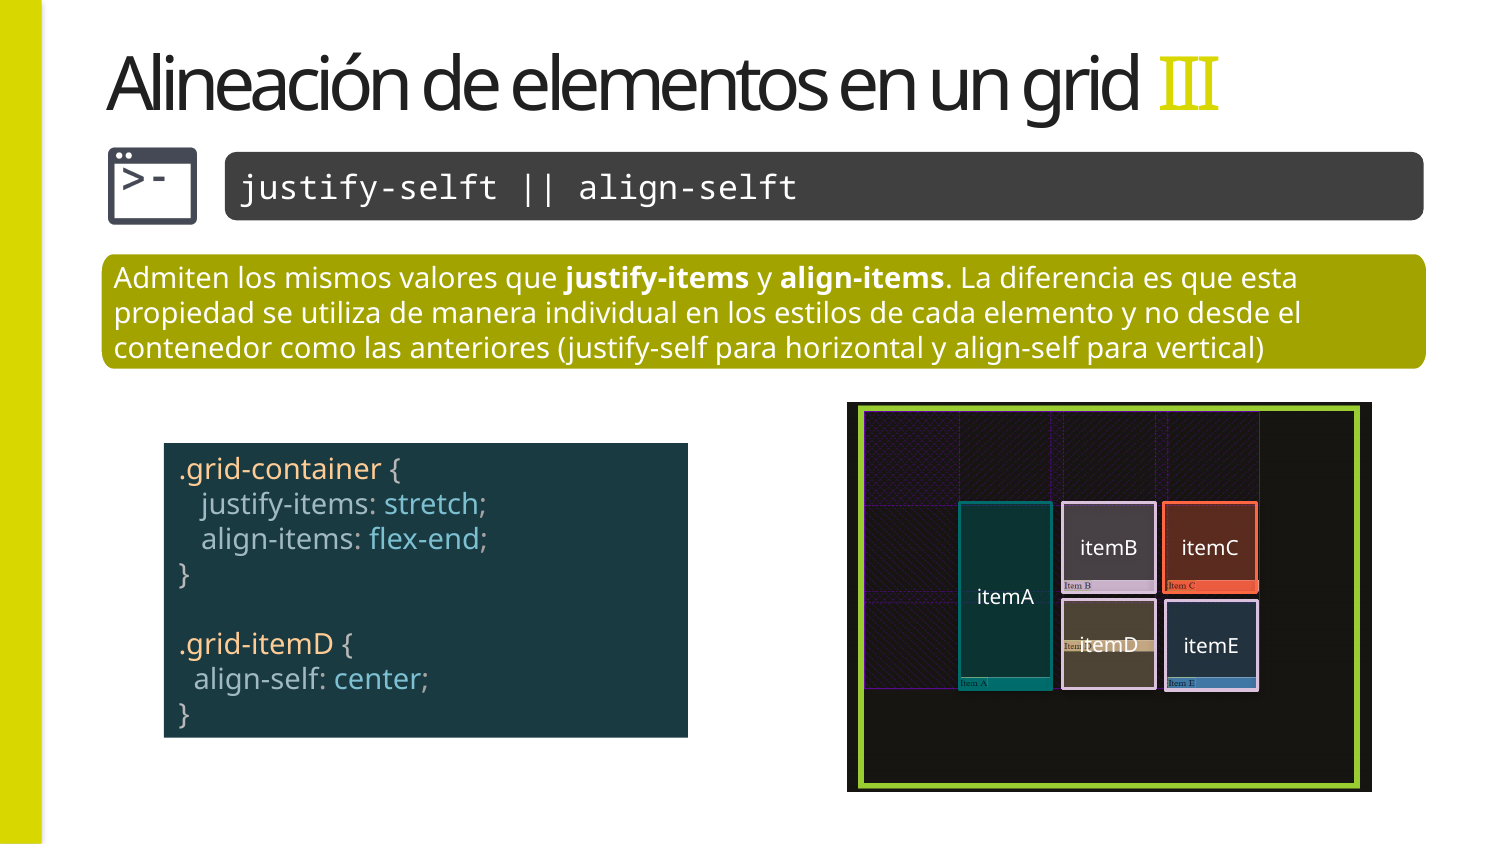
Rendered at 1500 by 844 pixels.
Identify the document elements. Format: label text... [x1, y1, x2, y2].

text_box .grid-container { justify-items: stretch; align-items: flex-end; } .grid-itemD { align-self: center; } [163, 443, 688, 738]
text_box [107, 141, 1424, 231]
picture [846, 402, 1372, 792]
text_box Admiten los mismos valores que justify-items y align-items. La diferencia es que esta propiedad se utiliza de manera individual en los estilos de cada elemento y no desde el contenedor como las anteriores (justify-self para horizontal y align-self para vertical) [97, 250, 1431, 373]
title Alineación de elementos en un grid III [106, 0, 1459, 133]
text_box [0, 0, 42, 844]
